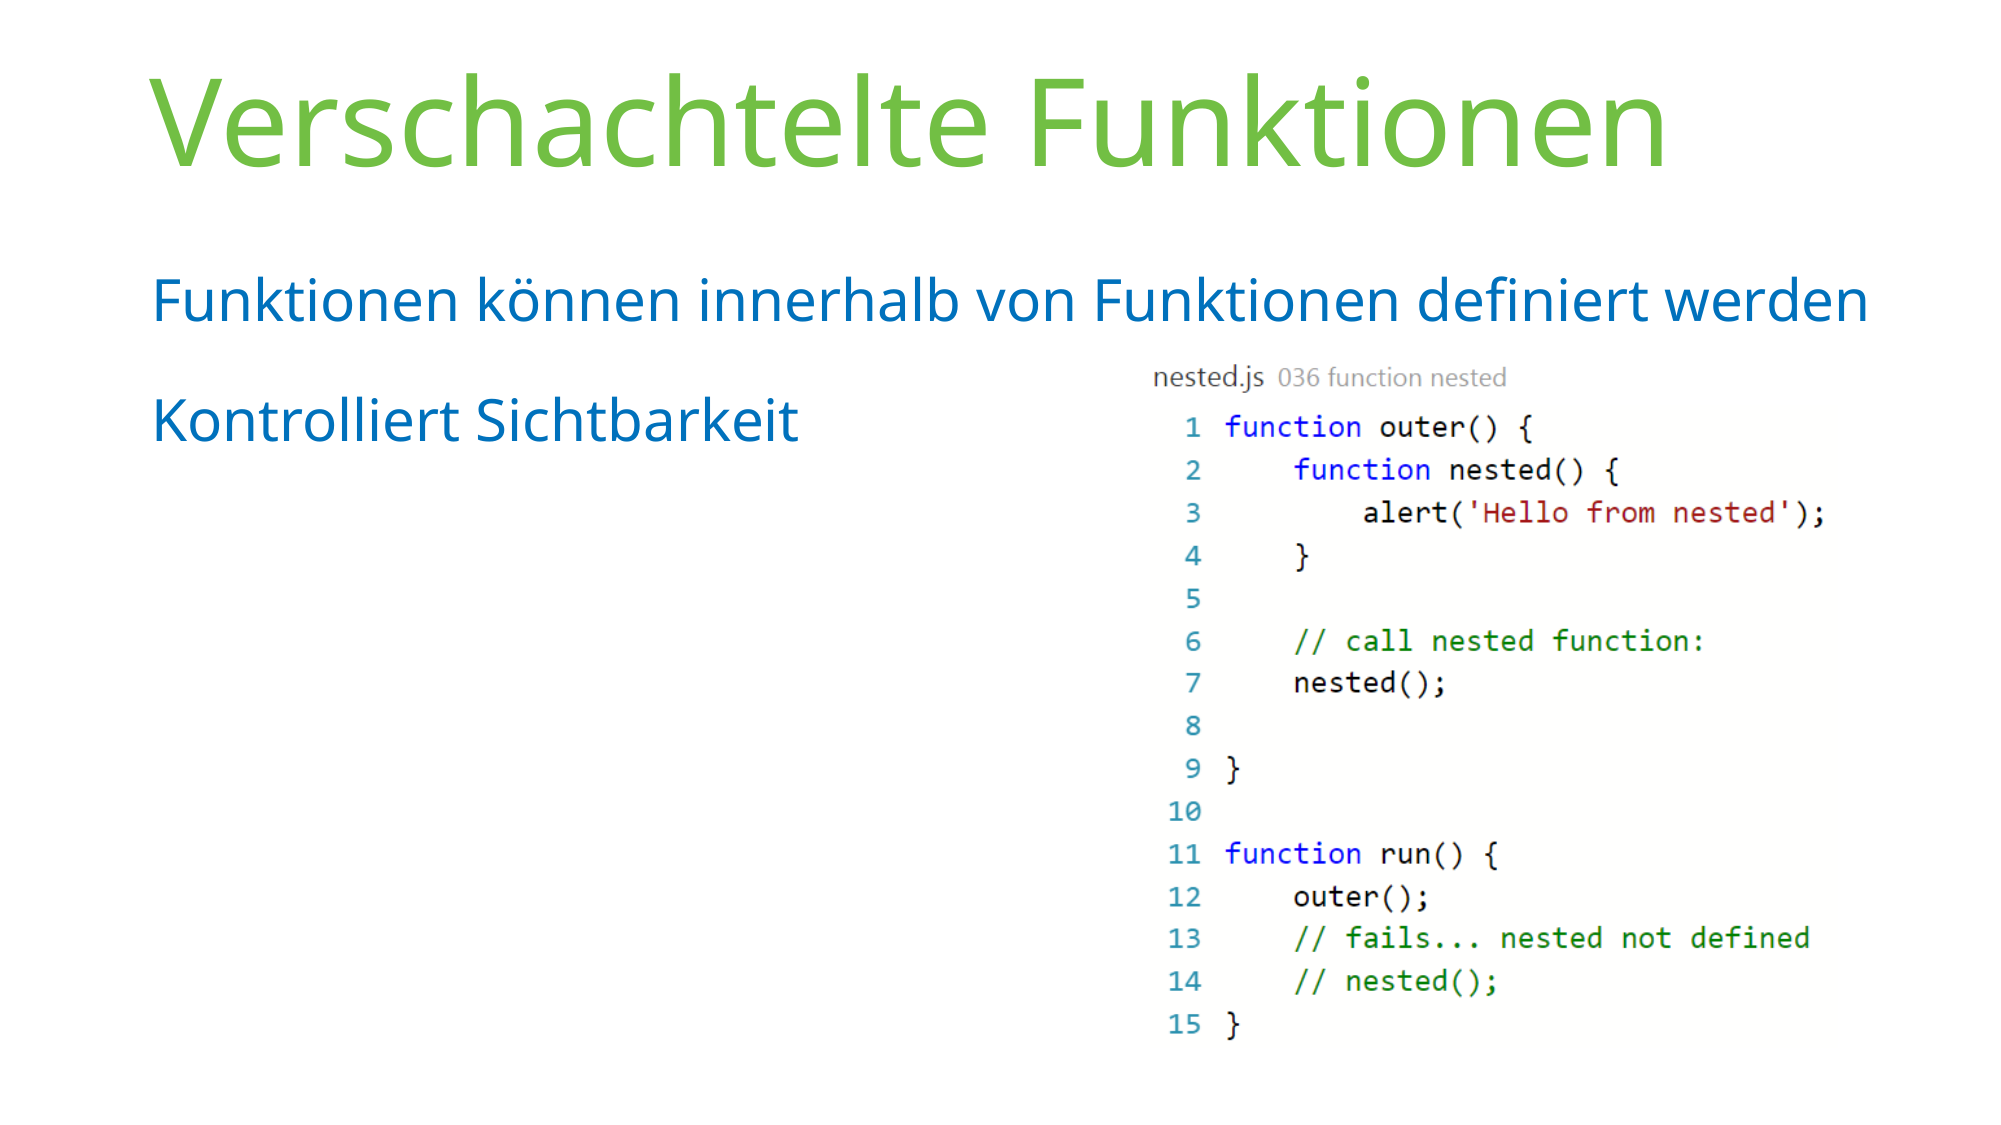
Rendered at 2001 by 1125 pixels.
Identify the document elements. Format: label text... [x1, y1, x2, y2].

list Funktionen können innerhalb von Funktionen definiert werden Kontrolliert Sichtbarkeit [149, 263, 1945, 1125]
title Verschachtelte Funktionen [149, 42, 1945, 192]
picture [1143, 354, 1838, 1048]
